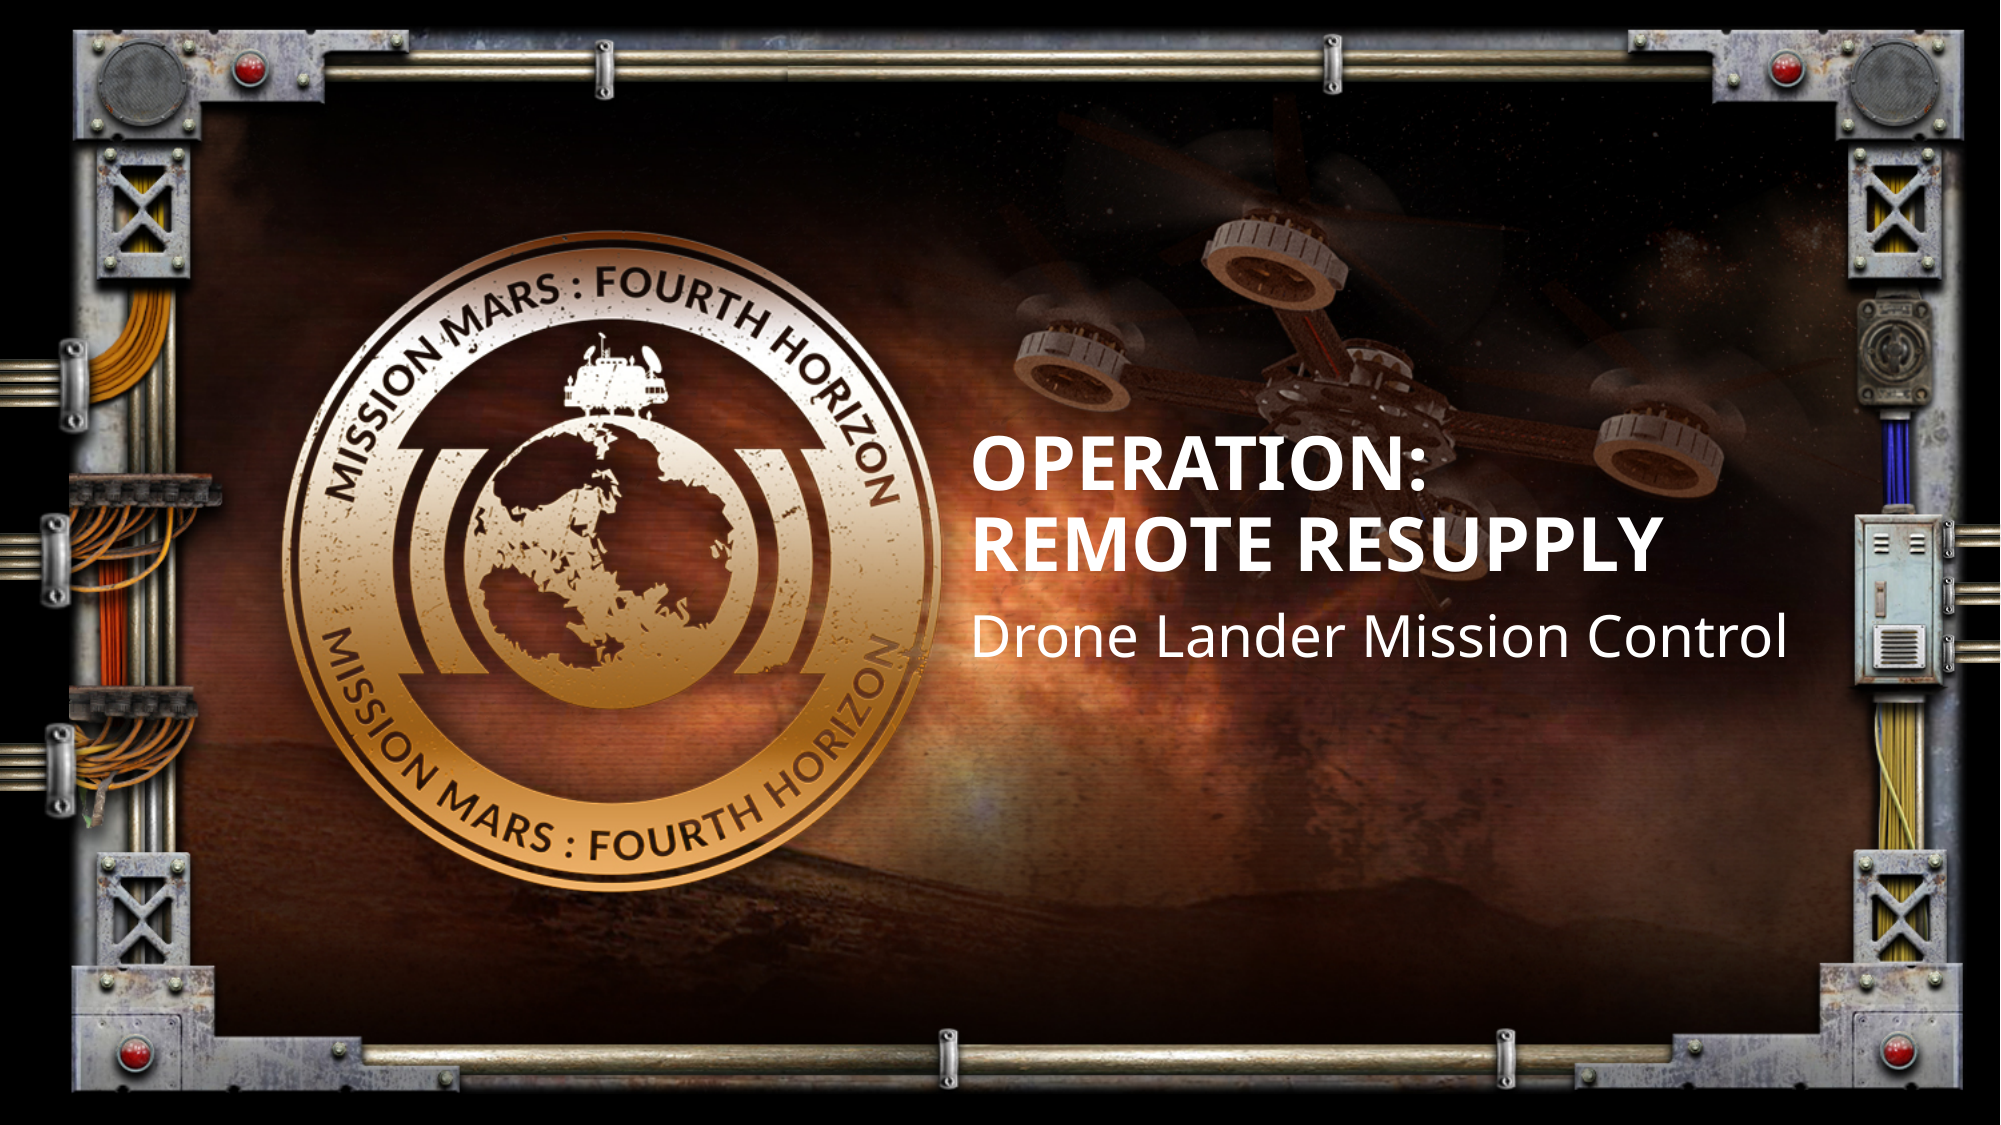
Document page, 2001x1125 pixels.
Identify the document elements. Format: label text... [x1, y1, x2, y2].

title Drone Lander Mission Control [970, 607, 1847, 701]
text_box OPERATION: REMOTE RESUPPLY [969, 425, 1817, 519]
picture [0, 26, 2001, 1094]
